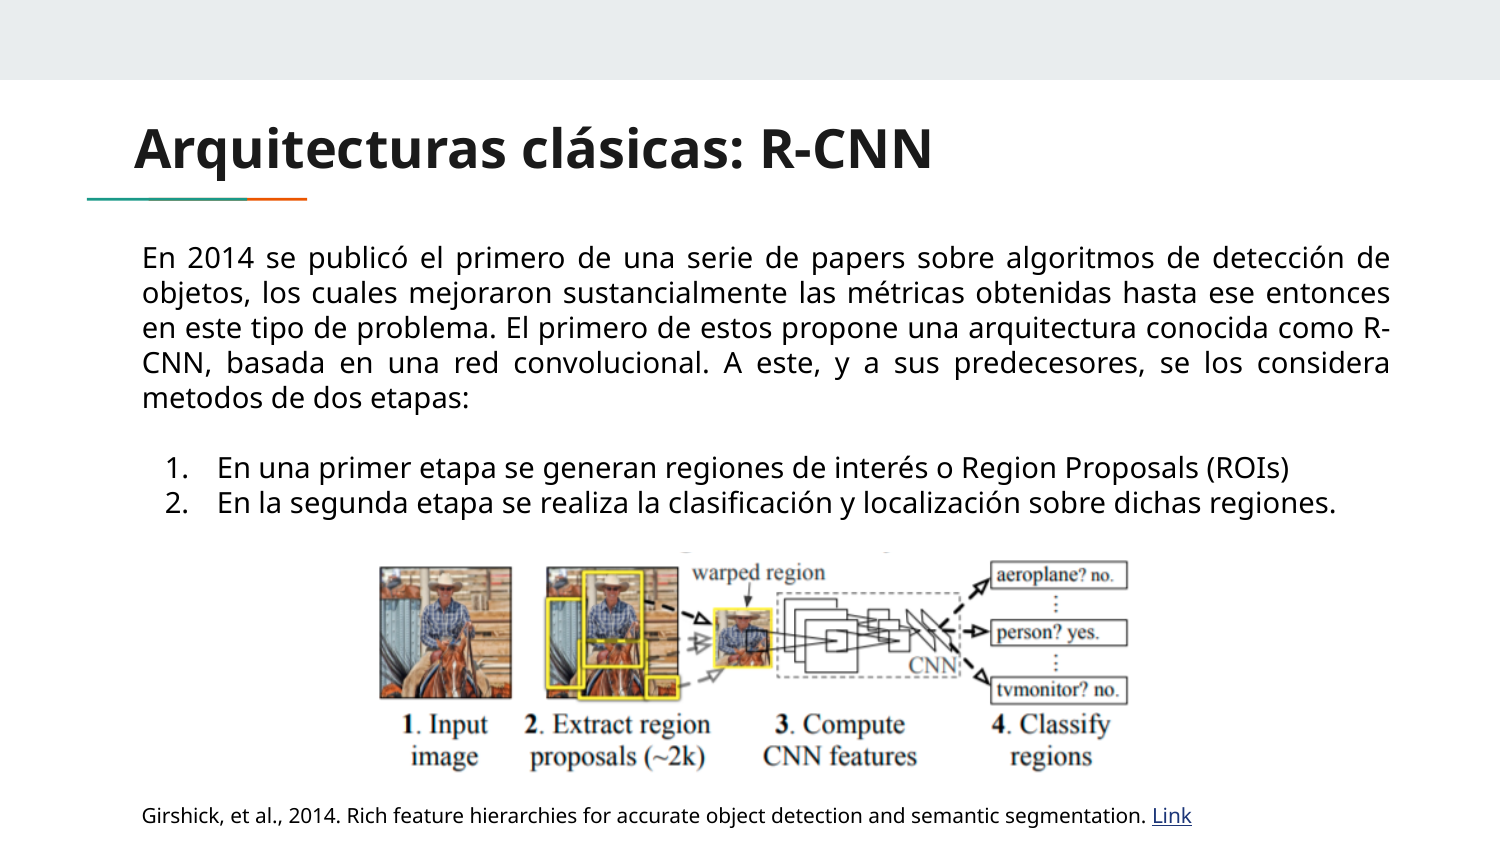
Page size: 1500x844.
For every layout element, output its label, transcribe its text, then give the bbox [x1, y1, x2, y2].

picture [348, 552, 1177, 789]
text_box Girshick, et al., 2014. Rich feature hierarchies for accurate object detection and semantic segmentation. Link [126, 788, 1399, 844]
title Arquitecturas clásicas: R-CNN [119, 99, 1381, 187]
text_box En 2014 se publicó el primero de una serie de papers sobre algoritmos de detección de objetos, los cuales mejoraron sustancialmente las métricas obtenidas hasta ese entonces en este tipo de problema. El primero de estos propone una arquitectura conocida como R-CNN, basada en una red convolucional. A este, y a sus predecesores, se los considera metodos de dos etapas: En una primer etapa se generan regiones de interés o Region Proposals (ROIs) En la segunda etapa se realiza la clasificación y localización sobre dichas regiones. [126, 224, 1407, 535]
